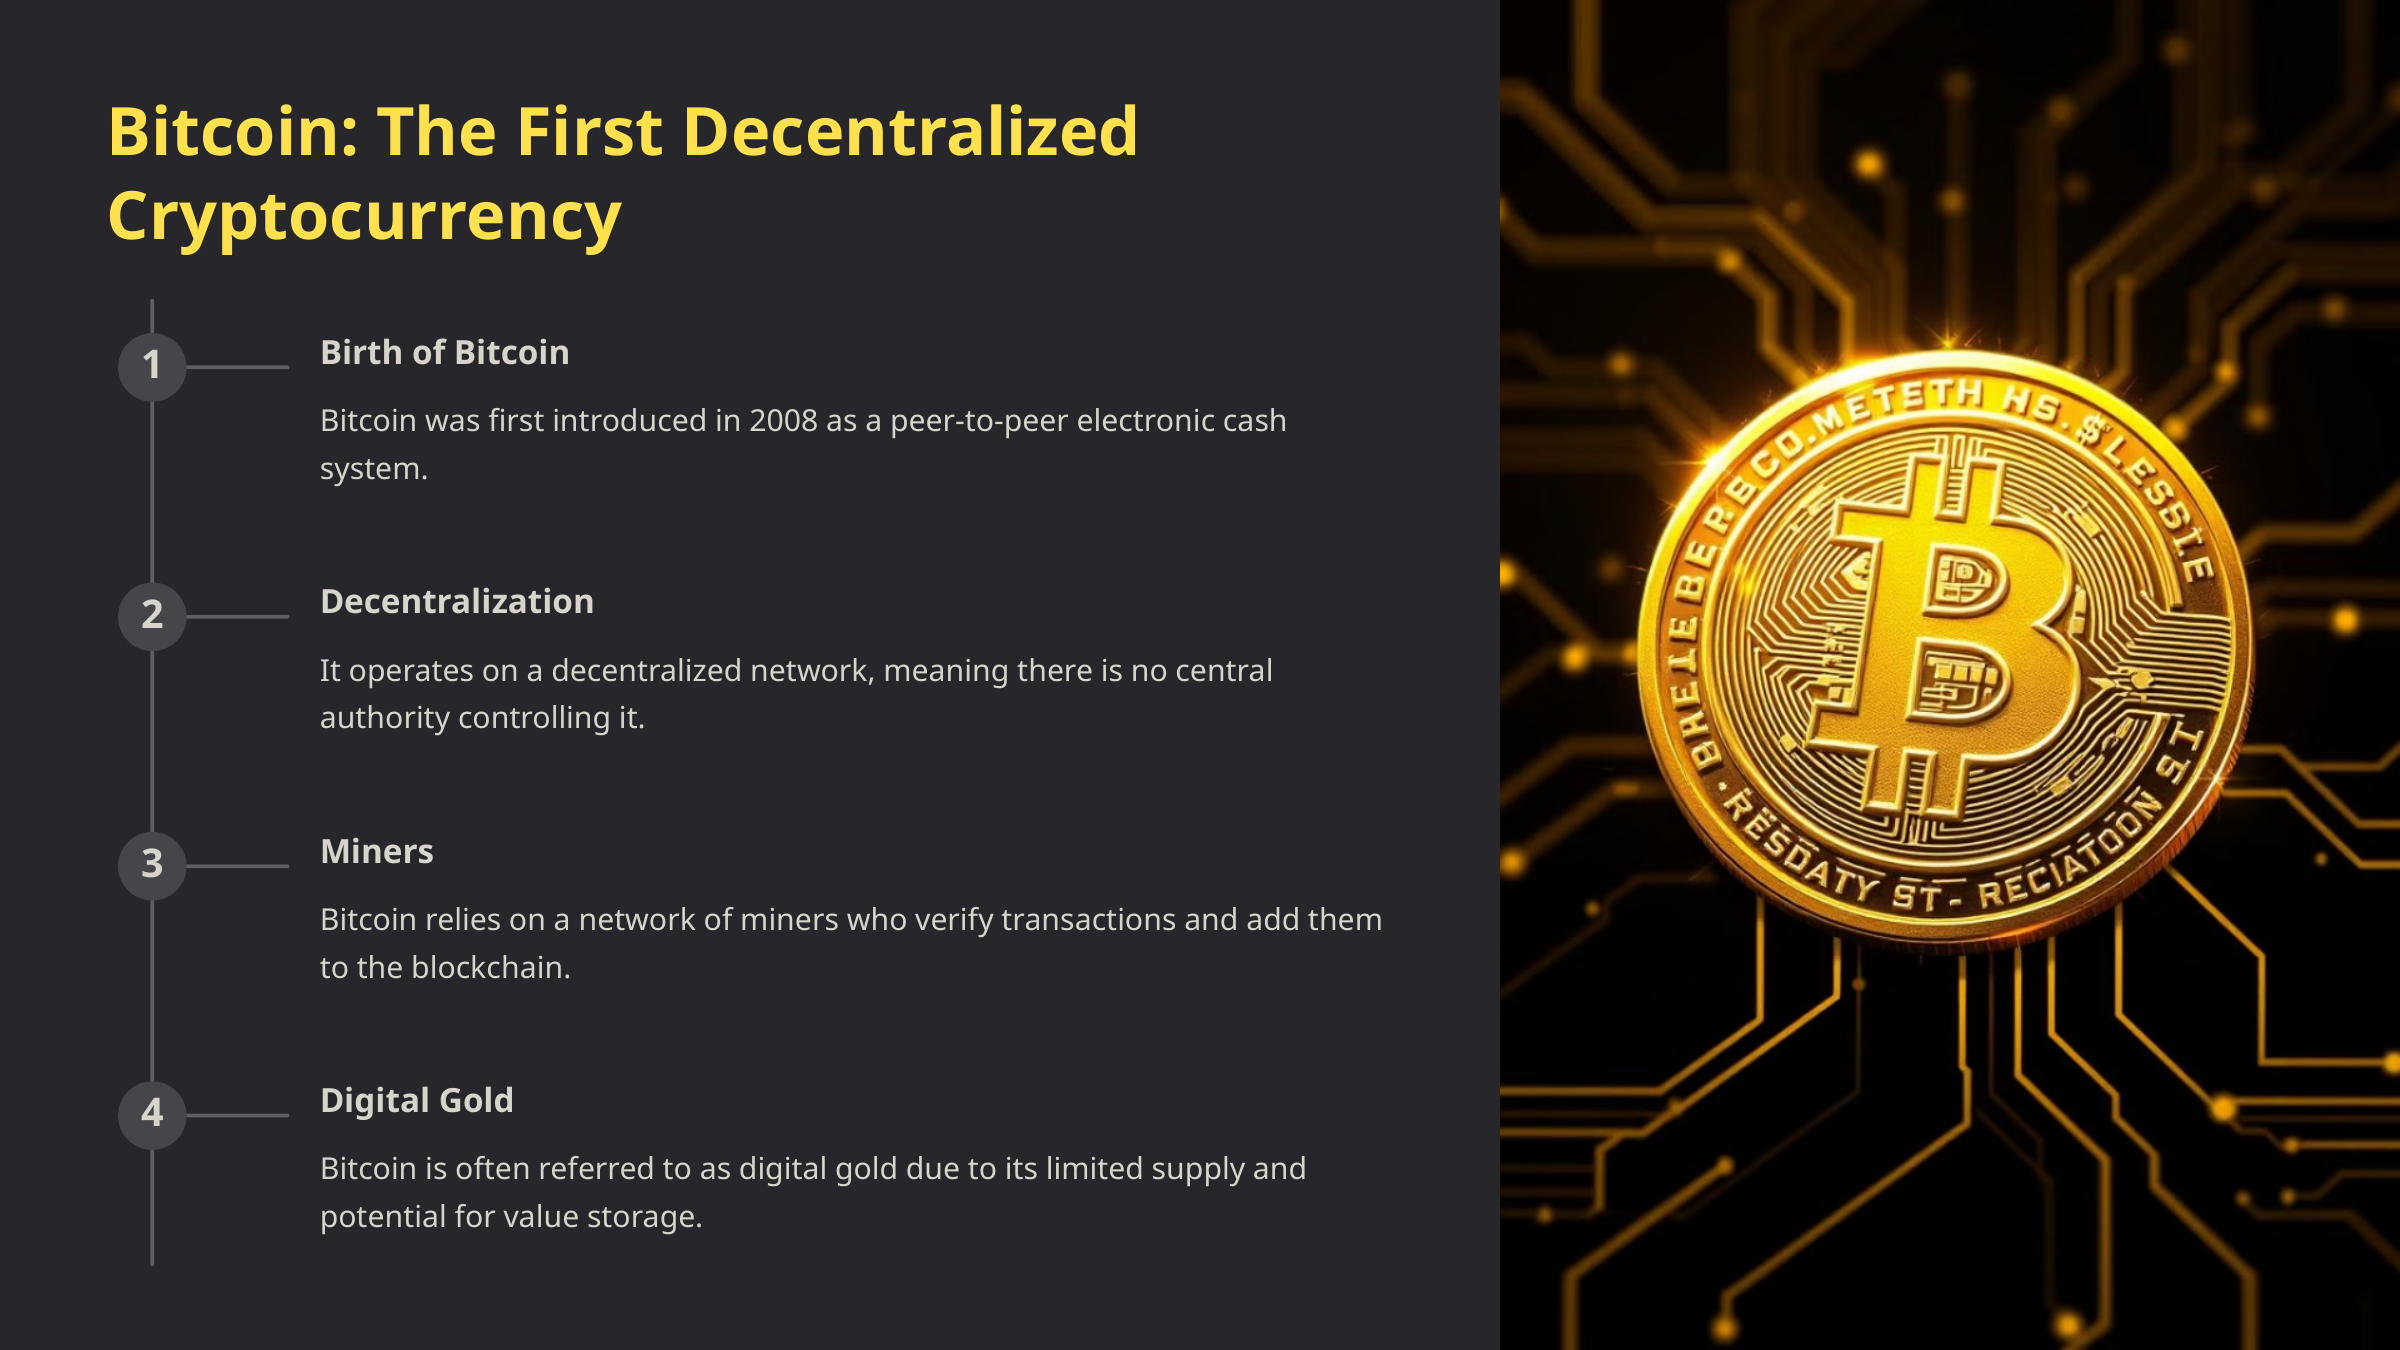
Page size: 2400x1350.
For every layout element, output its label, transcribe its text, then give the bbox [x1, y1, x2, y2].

text_box Miners [319, 828, 659, 871]
text_box Bitcoin is often referred to as digital gold due to its limited supply and potential for value storage. [319, 1138, 1394, 1236]
text_box [150, 1150, 155, 1266]
text_box [187, 1113, 290, 1118]
text_box [150, 402, 155, 582]
text_box [118, 582, 187, 652]
text_box [187, 365, 290, 370]
text_box 1 [144, 347, 161, 388]
text_box Bitcoin: The First Decentralized Cryptocurrency [106, 83, 1394, 254]
text_box Digital Gold [319, 1077, 659, 1120]
text_box [150, 298, 155, 333]
text_box [187, 614, 290, 619]
text_box 3 [140, 845, 165, 887]
text_box Bitcoin relies on a network of miners who verify transactions and add them to the blockchain. [319, 888, 1394, 987]
text_box [118, 333, 187, 402]
text_box [118, 1081, 187, 1150]
picture [1499, 0, 2400, 1350]
text_box [150, 901, 155, 1081]
text_box [150, 651, 155, 832]
text_box 2 [140, 596, 165, 637]
text_box [187, 864, 290, 869]
text_box Decentralization [319, 578, 659, 621]
text_box Bitcoin was first introduced in 2008 as a peer-to-peer electronic cash system. [319, 389, 1394, 488]
text_box Birth of Bitcoin [319, 329, 659, 372]
text_box 4 [139, 1095, 166, 1136]
text_box [118, 831, 187, 901]
text_box It operates on a decentralized network, meaning there is no central authority controlling it. [319, 639, 1394, 737]
